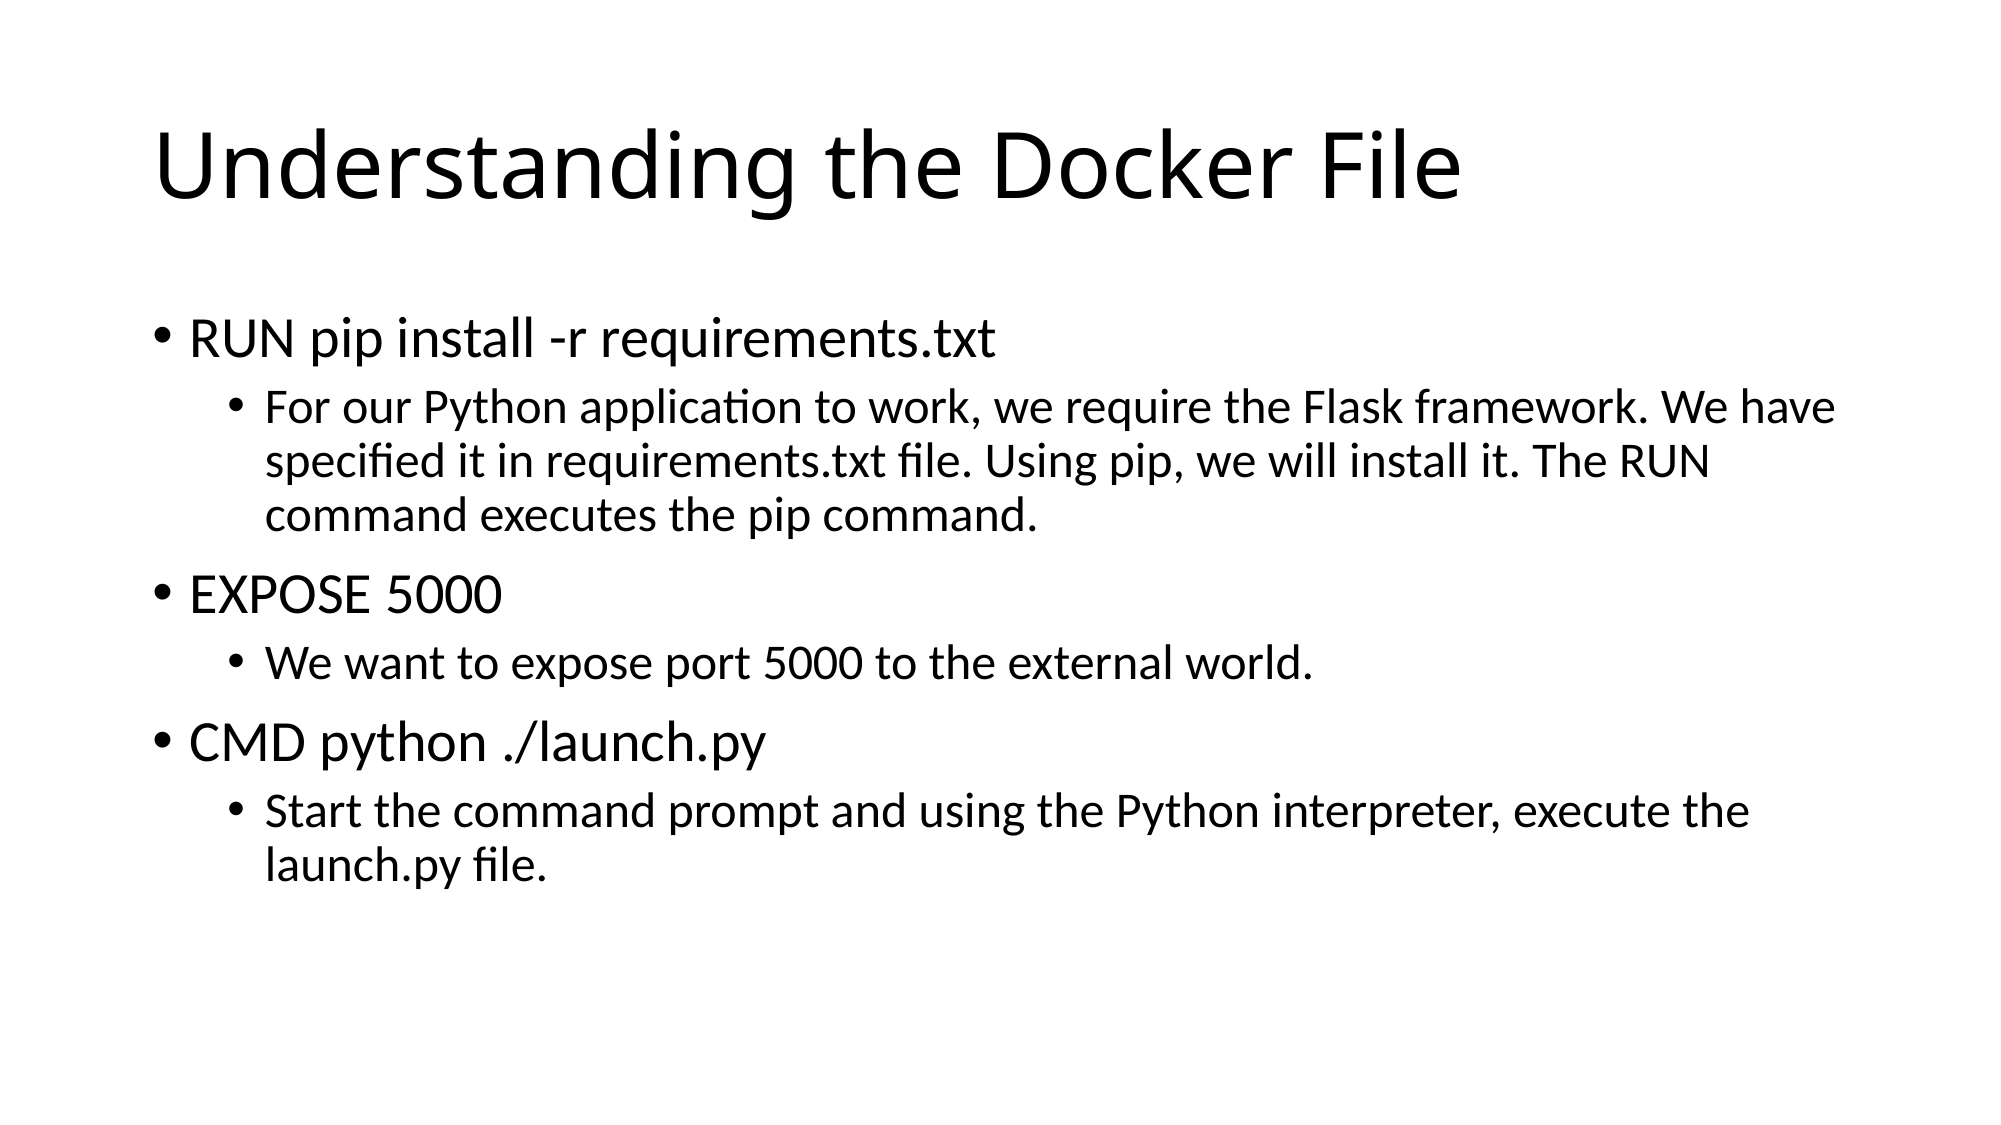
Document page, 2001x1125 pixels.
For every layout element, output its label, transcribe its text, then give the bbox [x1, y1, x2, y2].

list RUN pip install -r requirements.txt For our Python application to work, we require the Flask framework. We have specified it in requirements.txt file. Using pip, we will install it. The RUN command executes the pip command. EXPOSE 5000 We want to expose port 5000 to the external world. CMD python ./launch.py Start the command prompt and using the Python interpreter, execute the launch.py file. [137, 299, 1863, 1014]
title Understanding the Docker File [137, 59, 1863, 278]
